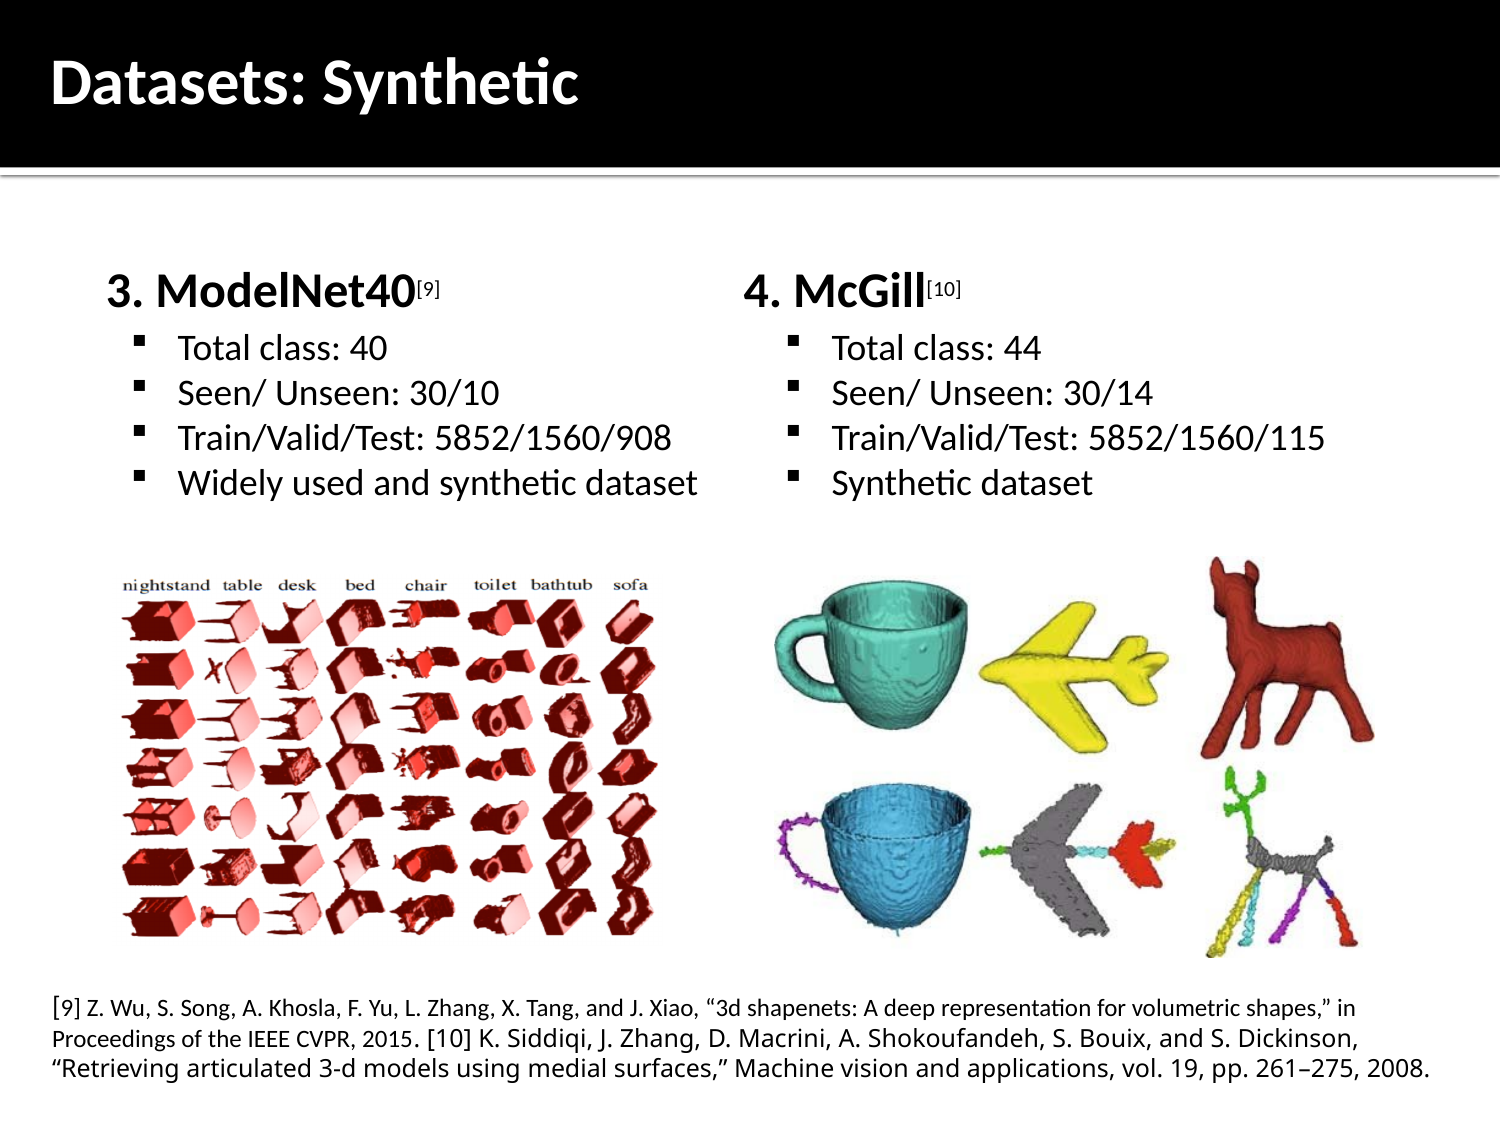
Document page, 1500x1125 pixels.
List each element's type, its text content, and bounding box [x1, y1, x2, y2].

picture [0, 175, 1500, 182]
text_box 3. ModelNet40[9] [91, 249, 456, 325]
text_box Total class: 40 Seen/ Unseen: 30/10 Train/Valid/Test: 5852/1560/908 Widely used and synthetic dataset [115, 315, 714, 511]
picture [113, 485, 663, 1036]
text_box Total class: 44 Seen/ Unseen: 30/14 Train/Valid/Test: 5852/1560/115 Synthetic dataset [770, 315, 1342, 511]
text_box 4. McGill[10] [728, 249, 977, 325]
picture [774, 556, 1376, 959]
text_box [9] Z. Wu, S. Song, A. Khosla, F. Yu, L. Zhang, X. Tang, and J. Xiao, “3d shapenets: A deep representation for volumetric shapes,” in Proceedings of the IEEE CVPR, 2015. [10] K. Siddiqi, J. Zhang, D. Macrini, A. Shokoufandeh, S. Bouix, and S. Dickinson, “Retrieving articulated 3-d models using medial surfaces,” Machine vision and applications, vol. 19, pp. 261–275, 2008. [49, 986, 1475, 1083]
text_box Datasets: Synthetic [50, 37, 1292, 118]
